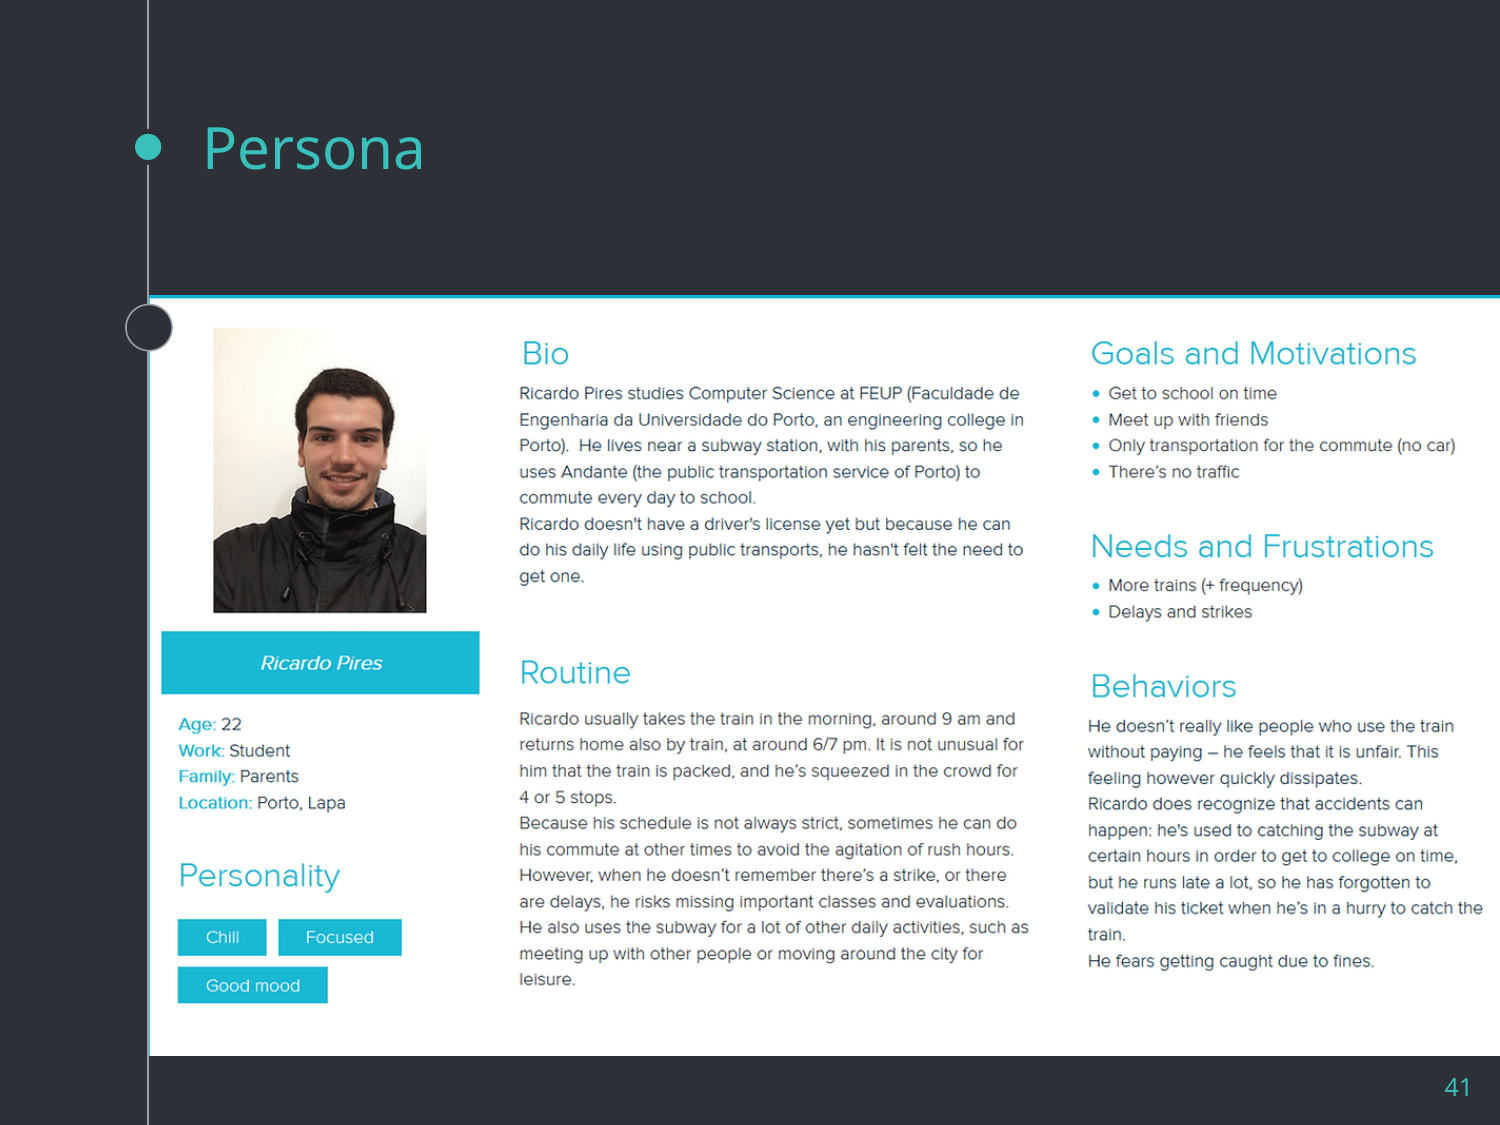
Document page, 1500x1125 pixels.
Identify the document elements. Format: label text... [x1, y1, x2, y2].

picture [149, 295, 1500, 1057]
text_box [123, 302, 144, 353]
title Persona [187, 121, 1313, 197]
slide_number 41 [1398, 1065, 1489, 1125]
